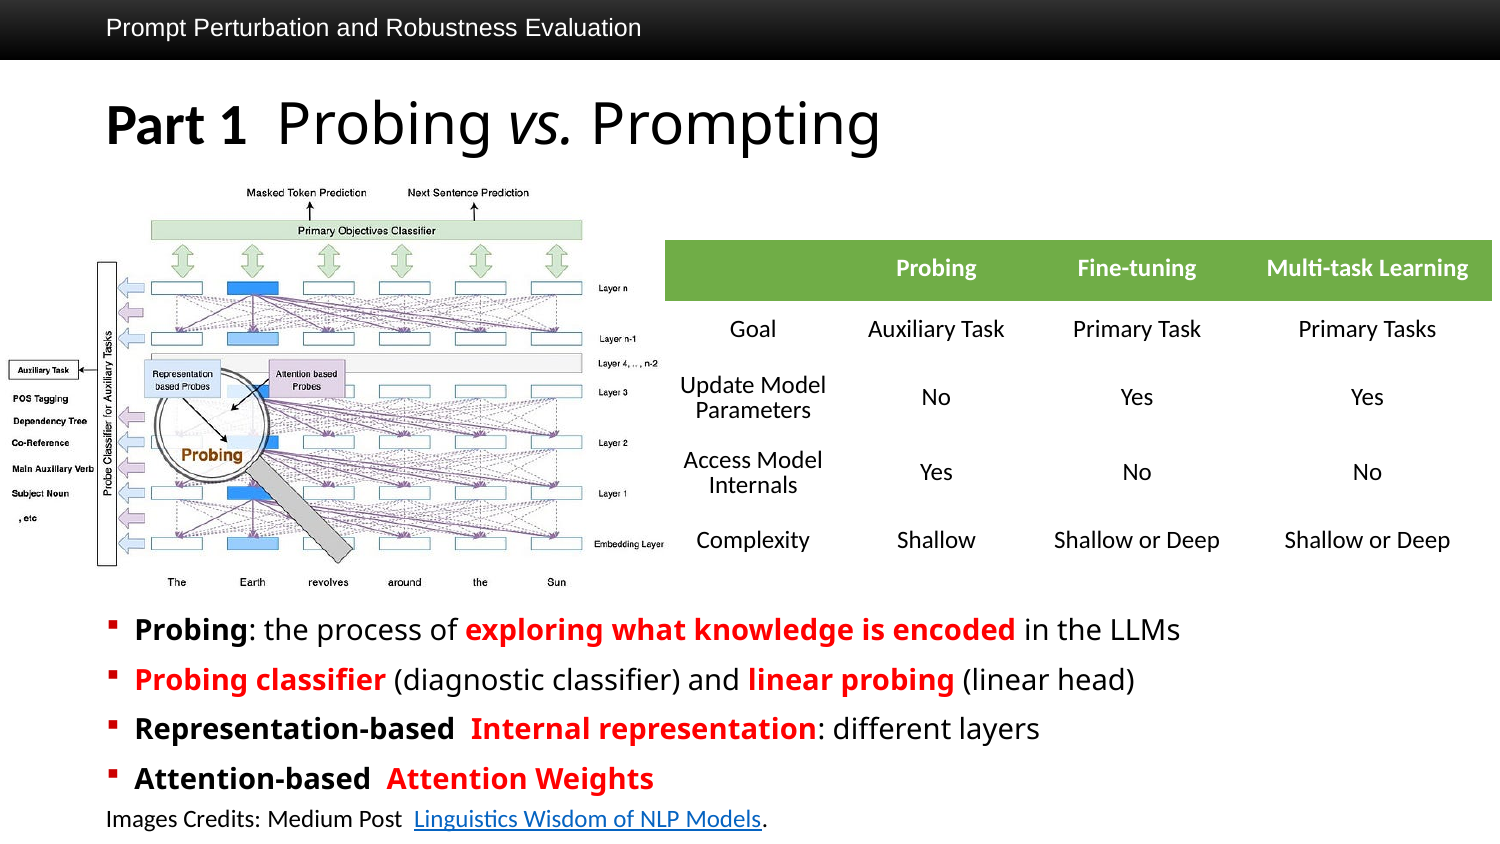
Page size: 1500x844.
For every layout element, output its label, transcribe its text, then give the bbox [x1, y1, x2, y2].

text_box Prompt Perturbation and Robustness Evaluation [91, 4, 929, 55]
table_cell Primary Tasks [1244, 301, 1492, 362]
table_cell No [1244, 437, 1492, 512]
table_cell Primary Task [1031, 301, 1244, 362]
table_header Probing [842, 240, 1031, 301]
table_cell Update Model Parameters [670, 362, 842, 437]
table_cell No [842, 362, 1031, 437]
table_cell Yes [1244, 362, 1492, 437]
table_cell No [1031, 437, 1244, 512]
text_box [81, 644, 1429, 787]
table_cell Shallow [842, 512, 1031, 573]
table_cell Yes [1031, 362, 1244, 437]
table_cell Access Model Internals [670, 437, 842, 512]
table_header Fine-tuning [1031, 240, 1244, 301]
table_cell Shallow or Deep [1244, 512, 1492, 573]
table_header Multi-task Learning [1244, 240, 1492, 301]
table_cell Shallow or Deep [1031, 512, 1244, 573]
picture [5, 182, 670, 588]
table_cell Complexity [670, 512, 842, 573]
table_cell Auxiliary Task [842, 301, 1031, 362]
table_cell Goal [670, 301, 842, 362]
table_cell Yes [842, 437, 1031, 512]
table_header [670, 240, 842, 301]
